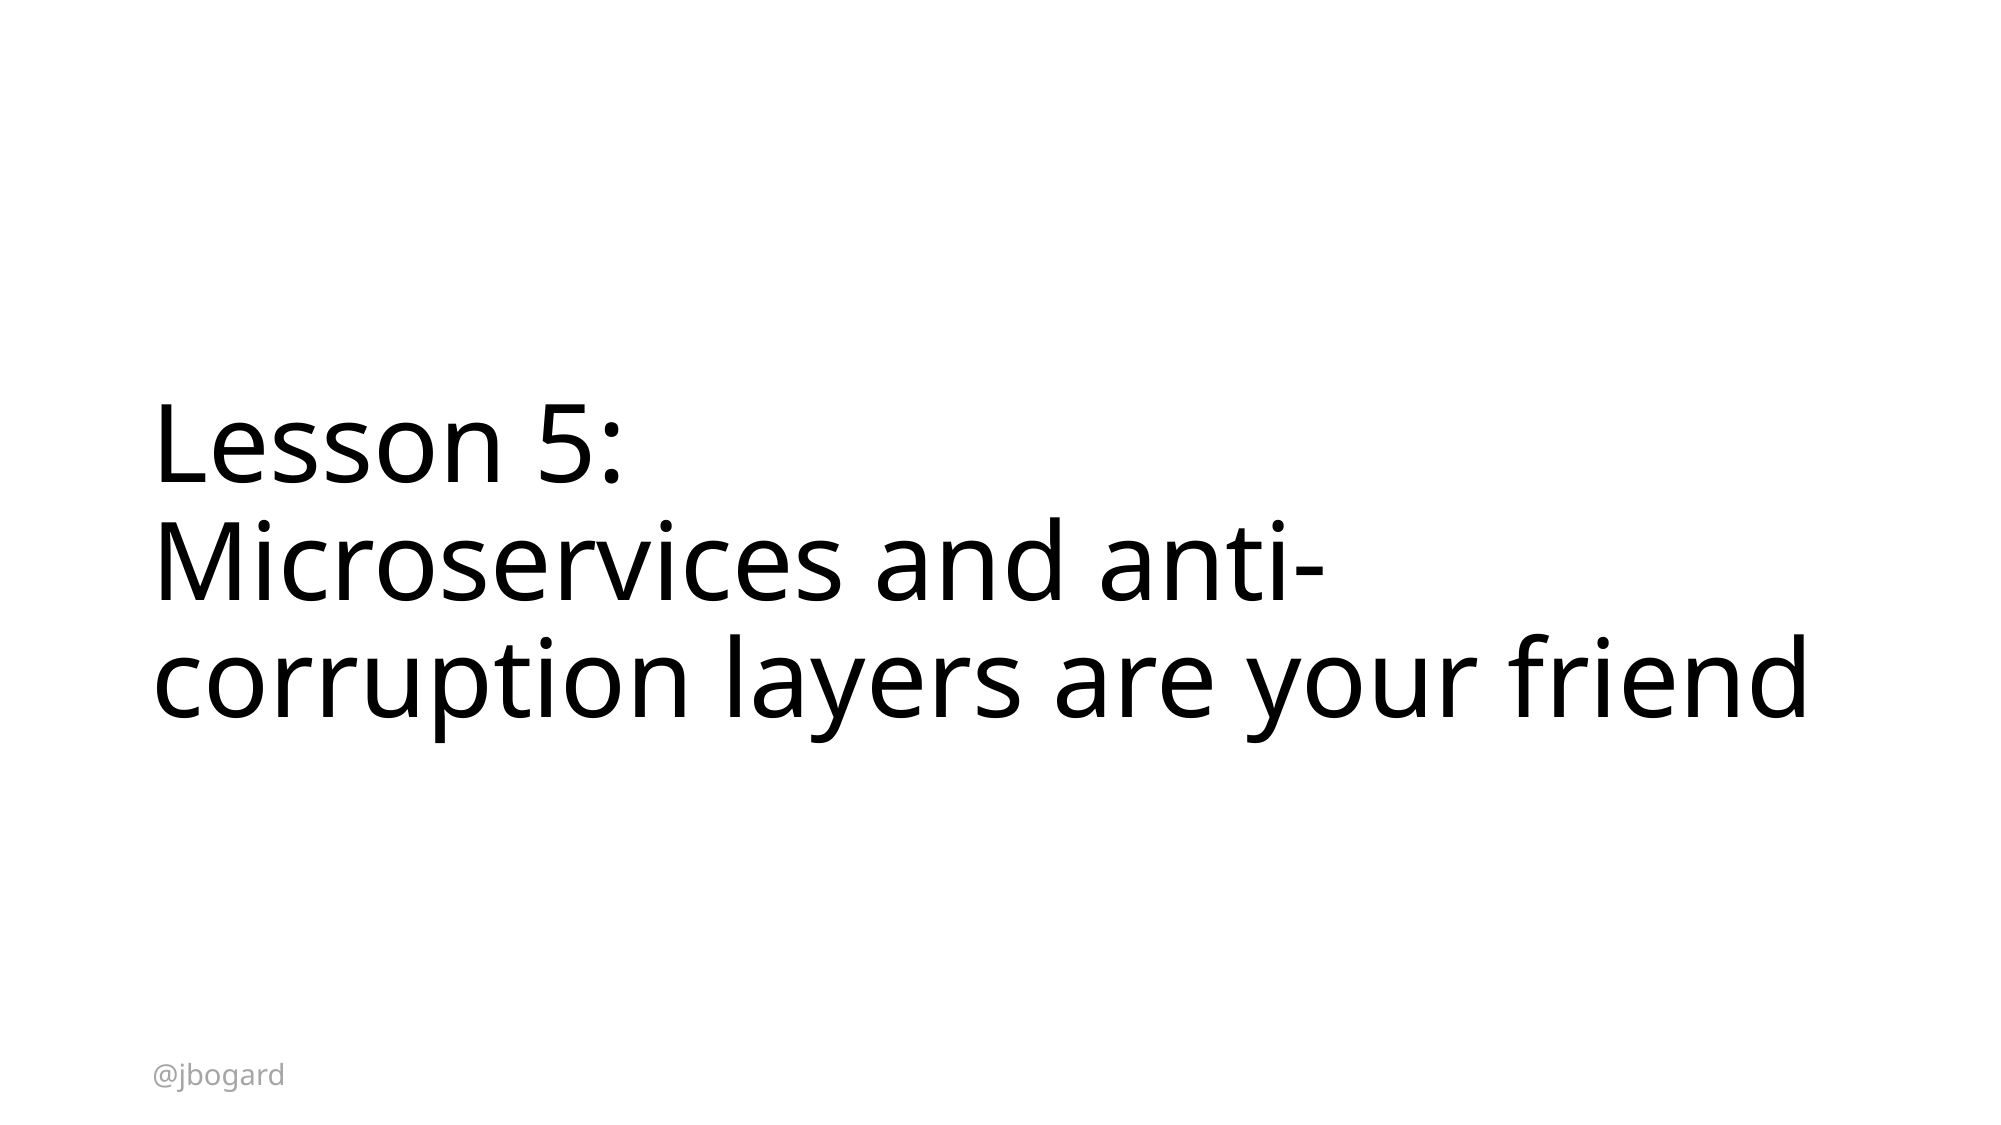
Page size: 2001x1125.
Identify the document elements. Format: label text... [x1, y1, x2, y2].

title Lesson 5: Microservices and anti-corruption layers are your friend [136, 280, 1862, 749]
